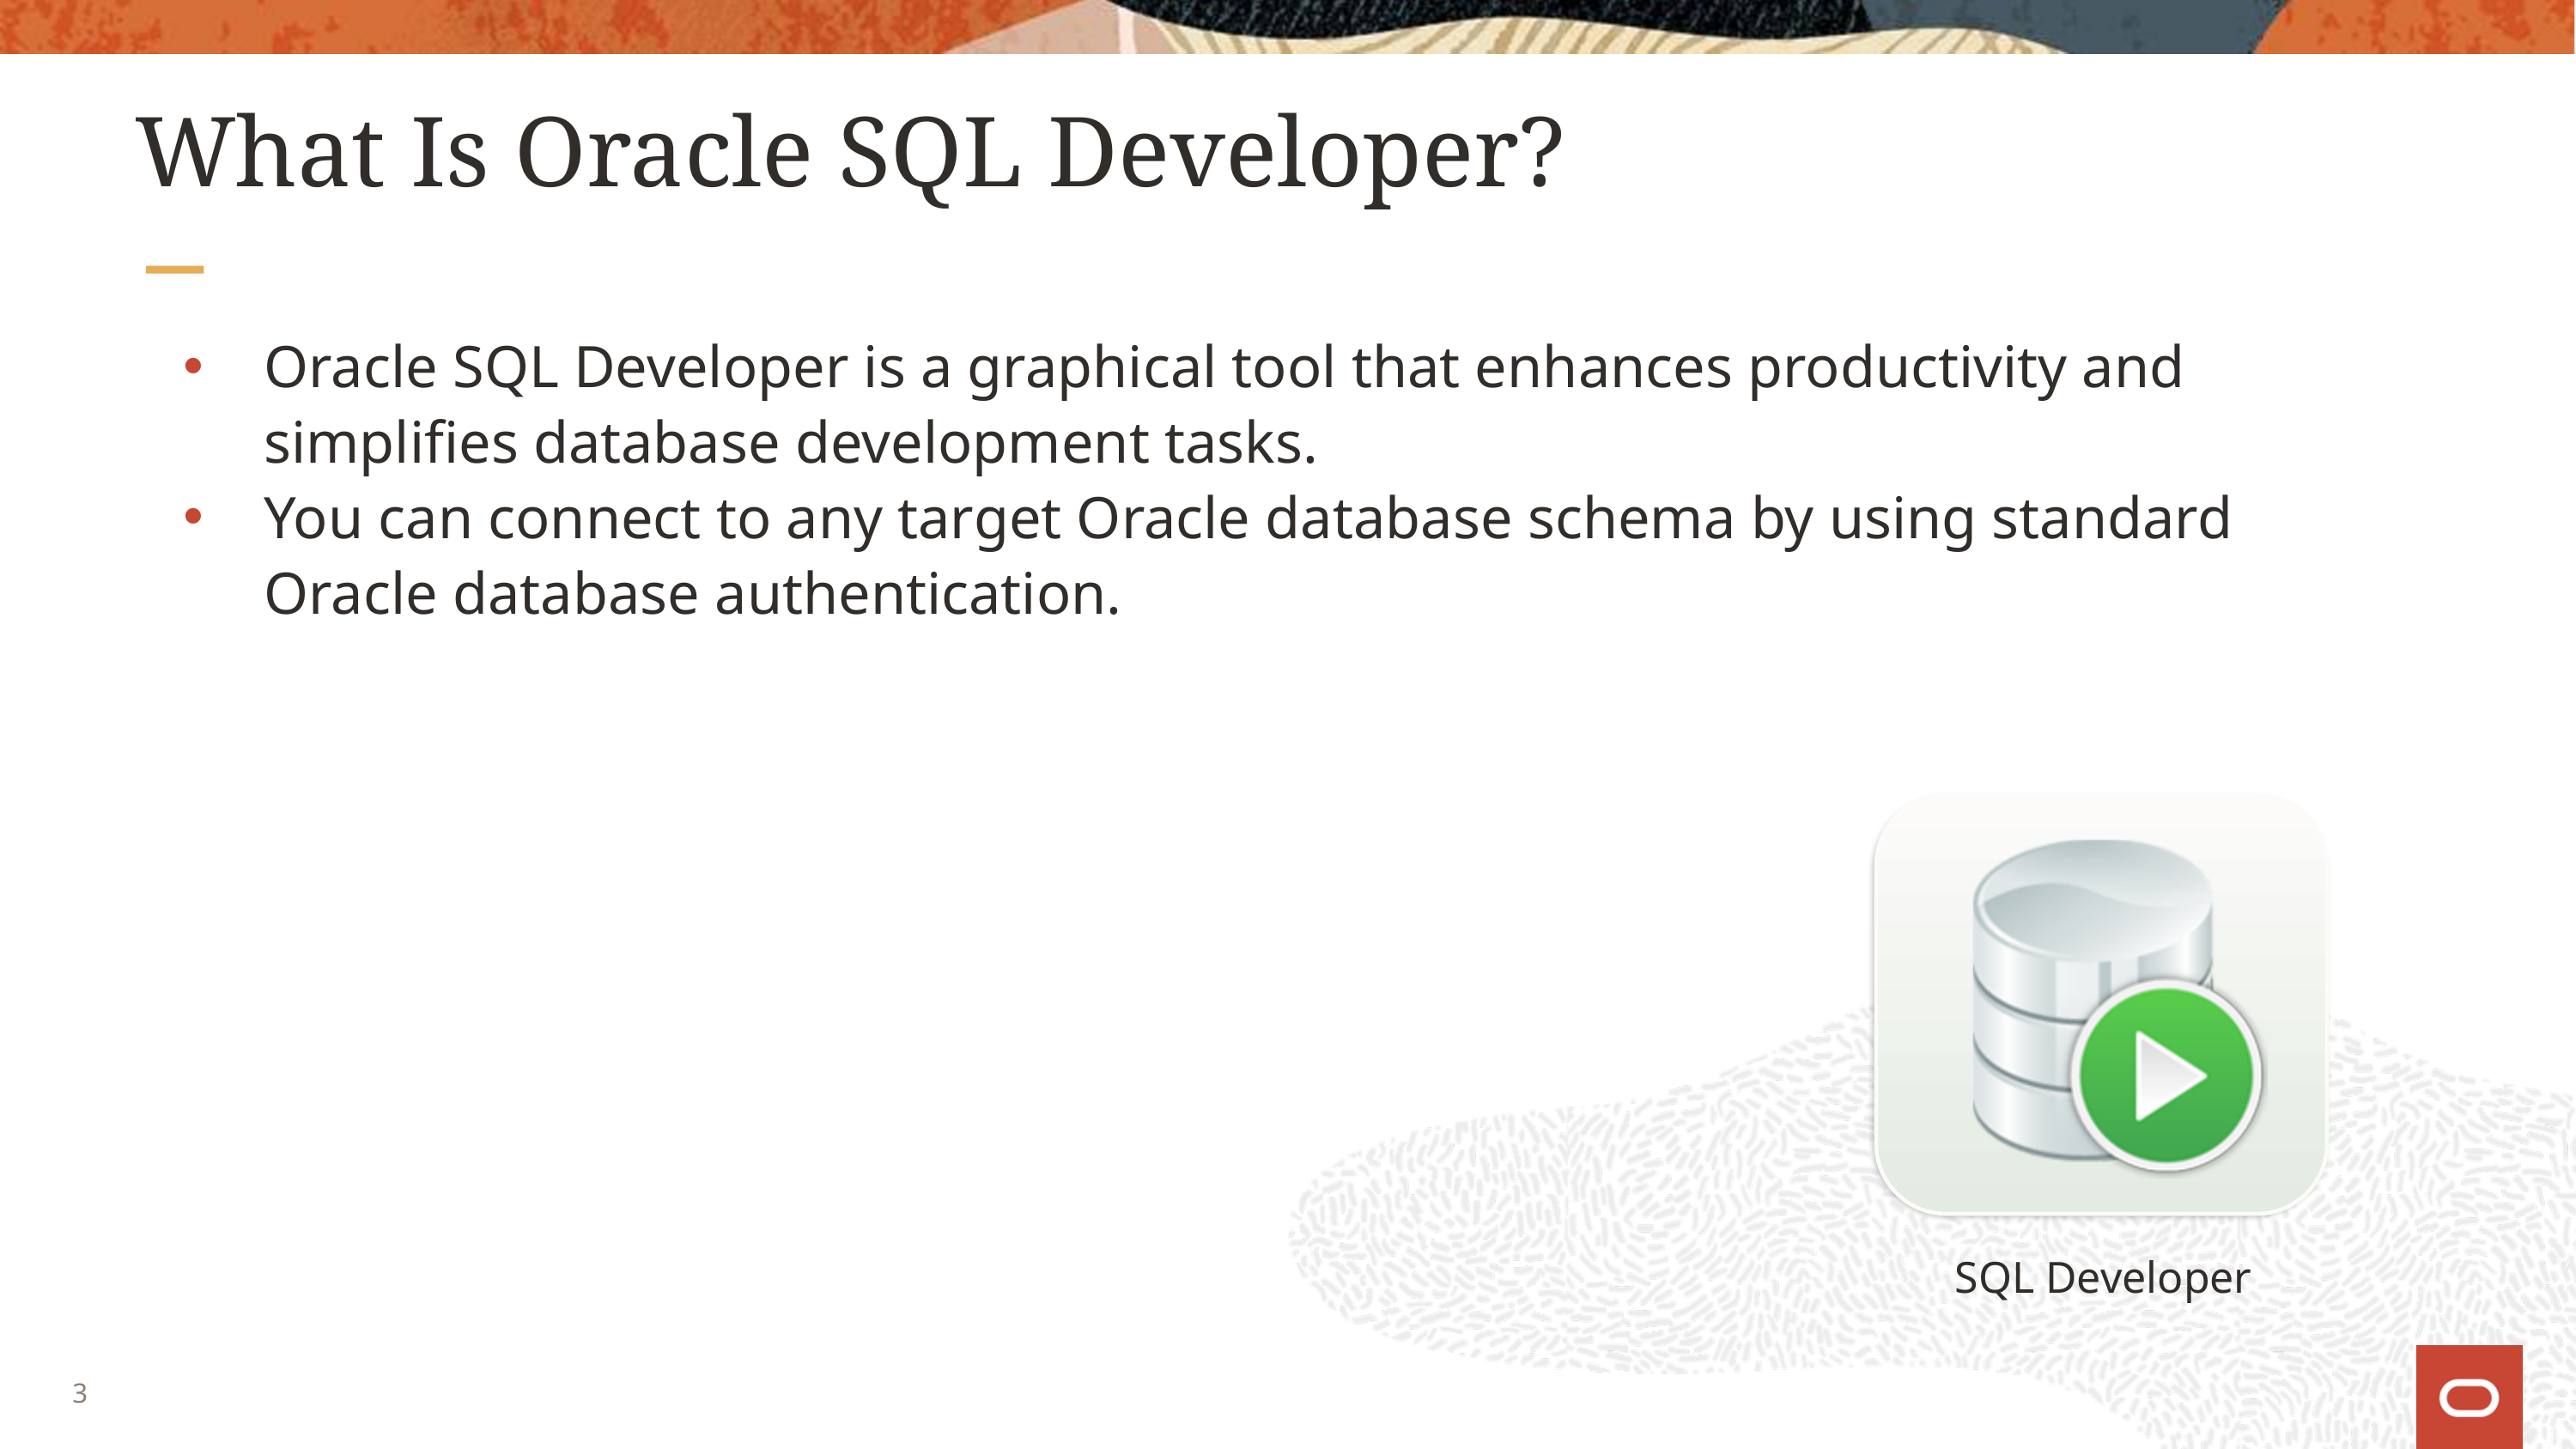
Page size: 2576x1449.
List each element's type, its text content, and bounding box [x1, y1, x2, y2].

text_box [1875, 795, 2328, 1310]
list Oracle SQL Developer is a graphical tool that enhances productivity and simplifies database development tasks. You can connect to any target Oracle database schema by using standard Oracle database authentication. [131, 319, 2328, 627]
title What Is Oracle SQL Developer? [131, 86, 2445, 252]
picture [2416, 1345, 2523, 1449]
picture [0, 0, 2576, 54]
